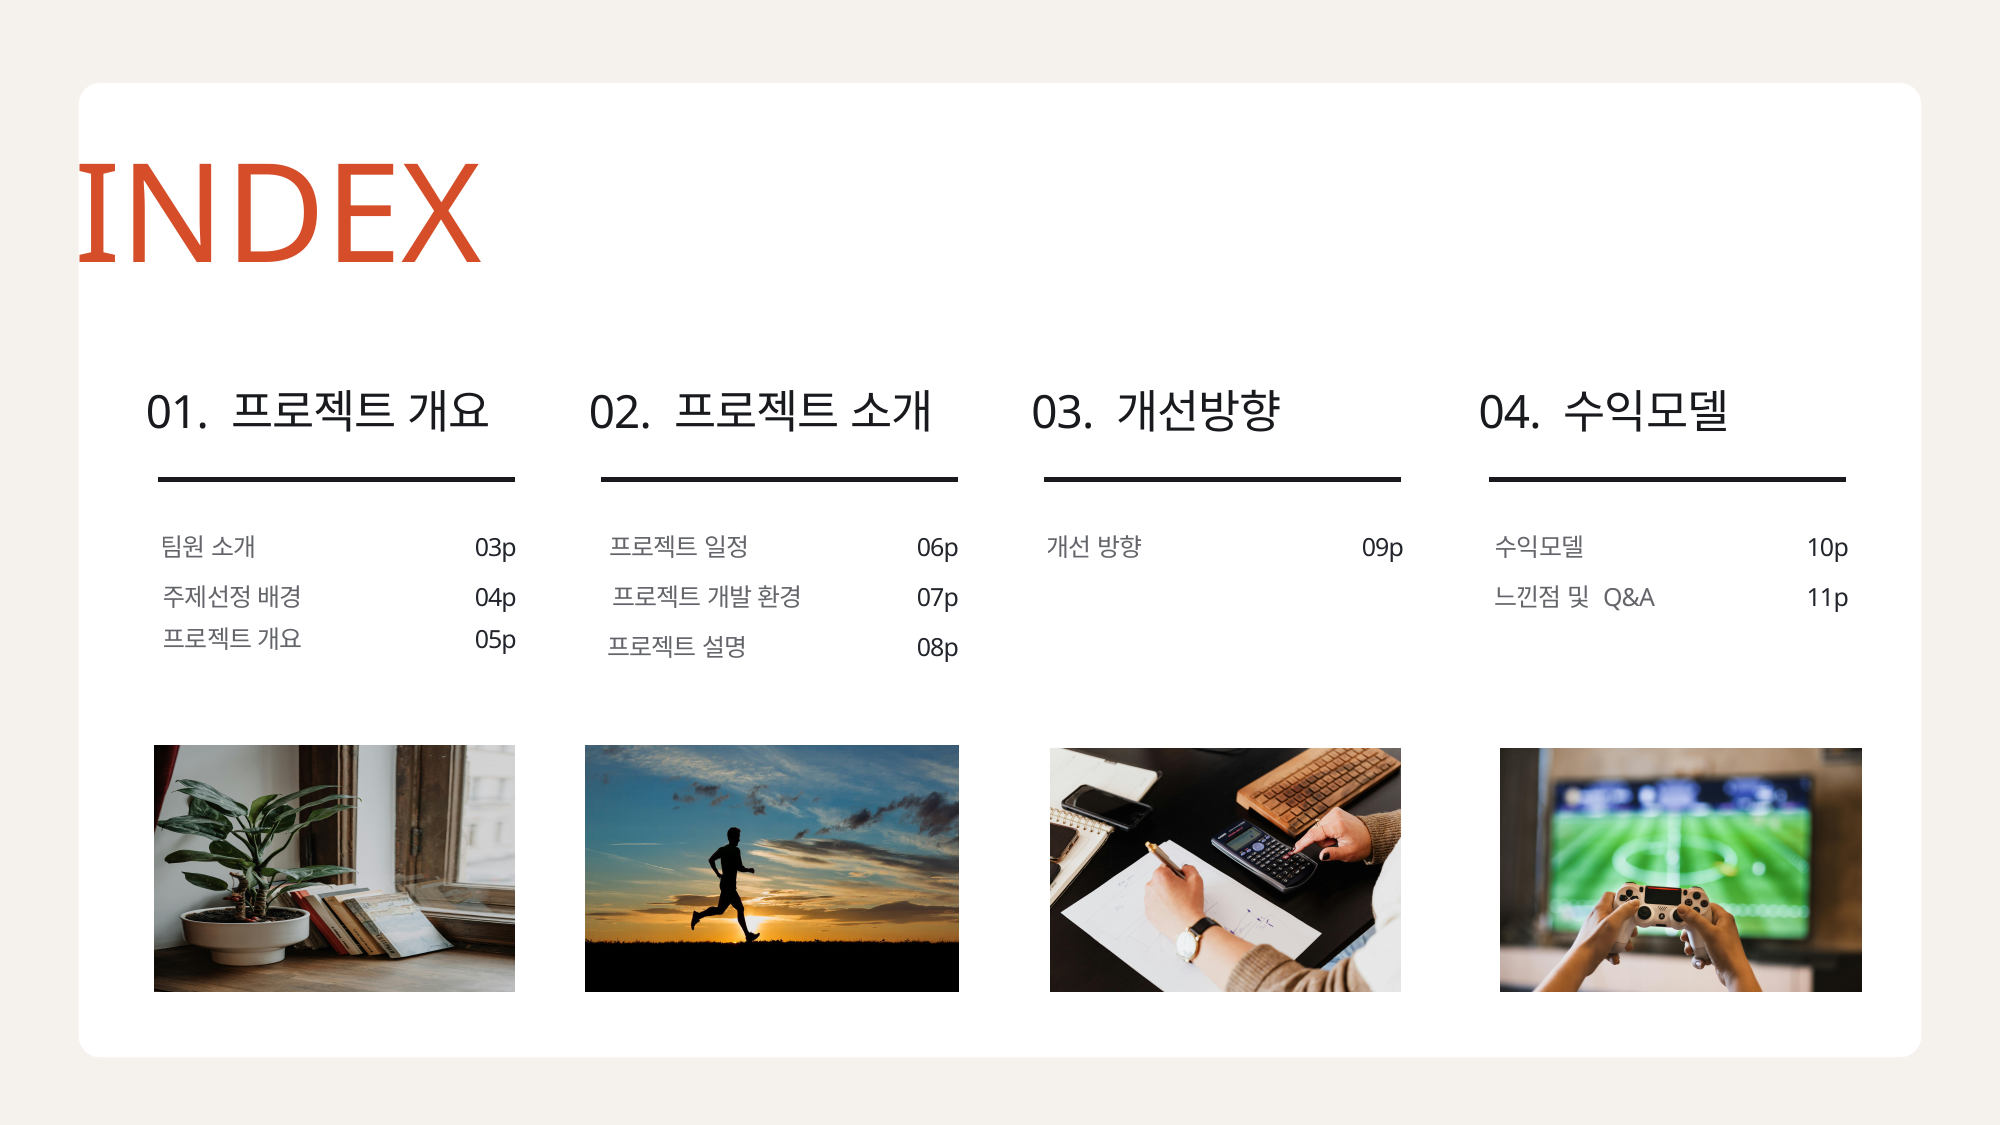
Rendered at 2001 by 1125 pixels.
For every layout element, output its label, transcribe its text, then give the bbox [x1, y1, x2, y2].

text_box 02. 프로젝트 소개 [574, 375, 949, 445]
text_box 느낀점 및 Q&A [1479, 570, 1671, 619]
text_box 01. 프로젝트 개요 [131, 375, 506, 445]
text_box 05p [459, 611, 532, 661]
text_box 프로젝트 개요 [148, 611, 318, 661]
text_box 04p [459, 570, 532, 611]
text_box 수익모델 [1480, 519, 1600, 569]
text_box 06p [902, 519, 974, 569]
text_box 04. 수익모델 [1463, 375, 1744, 445]
text_box 09p [1347, 519, 1419, 569]
text_box 개선 방향 [1032, 519, 1158, 569]
text_box 03. 개선방향 [1016, 375, 1297, 445]
picture [153, 744, 516, 993]
text_box 11p [1791, 570, 1864, 619]
text_box [77, 81, 1923, 1059]
text_box 주제선정 배경 [148, 570, 318, 611]
text_box 03p [459, 519, 532, 569]
text_box 프로젝트 설명 [592, 620, 763, 670]
text_box 팀원 소개 [145, 519, 272, 569]
text_box 10p [1791, 519, 1864, 569]
picture [584, 745, 959, 993]
text_box INDEX [59, 117, 498, 297]
picture [1049, 748, 1402, 993]
text_box 07p [902, 570, 974, 619]
picture [1499, 748, 1862, 993]
text_box 08p [902, 620, 974, 670]
text_box 프로젝트 개발 환경 [597, 570, 819, 619]
text_box 프로젝트 일정 [594, 519, 765, 569]
